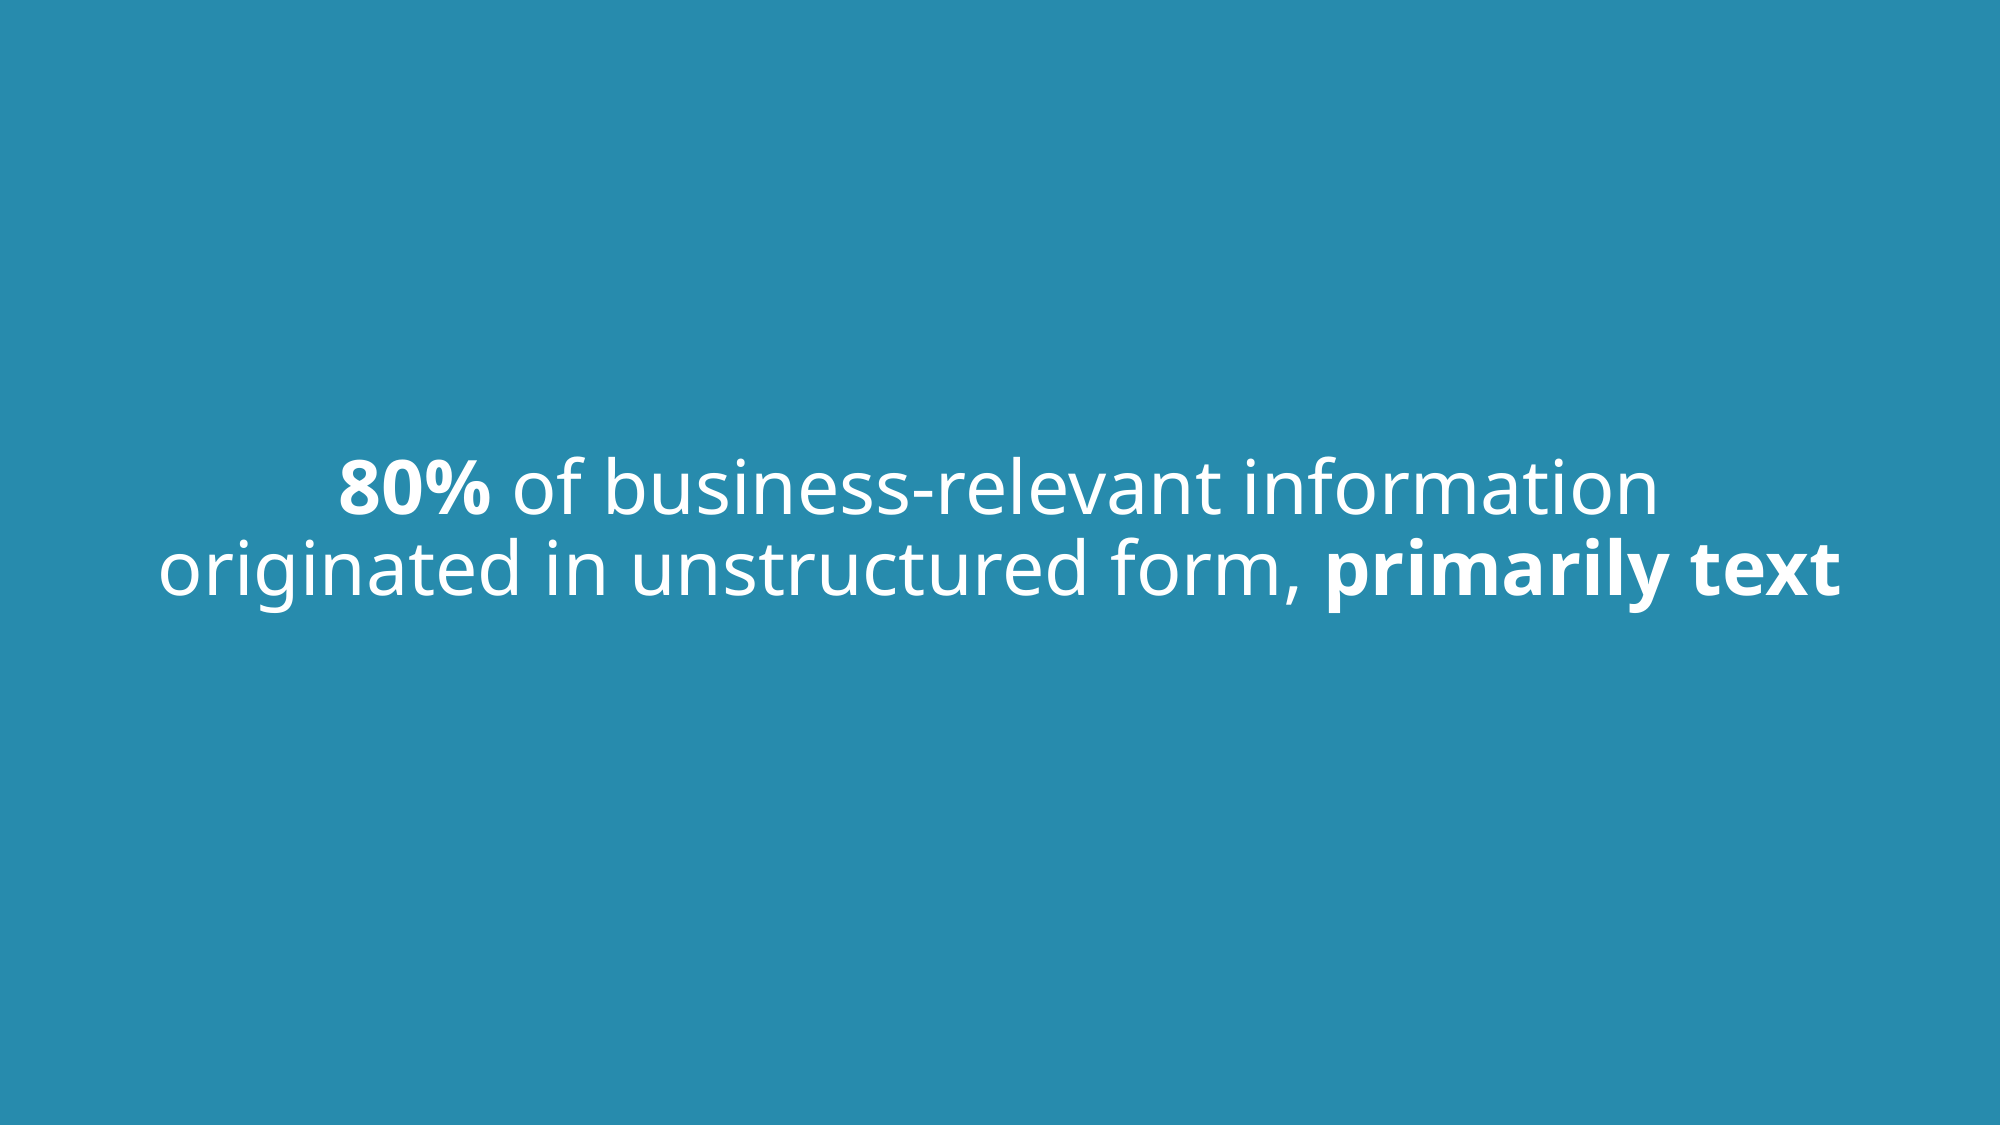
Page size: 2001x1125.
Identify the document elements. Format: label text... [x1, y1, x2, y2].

title 80% of business-relevant information originated in unstructured form, primarily text [137, 421, 1863, 640]
